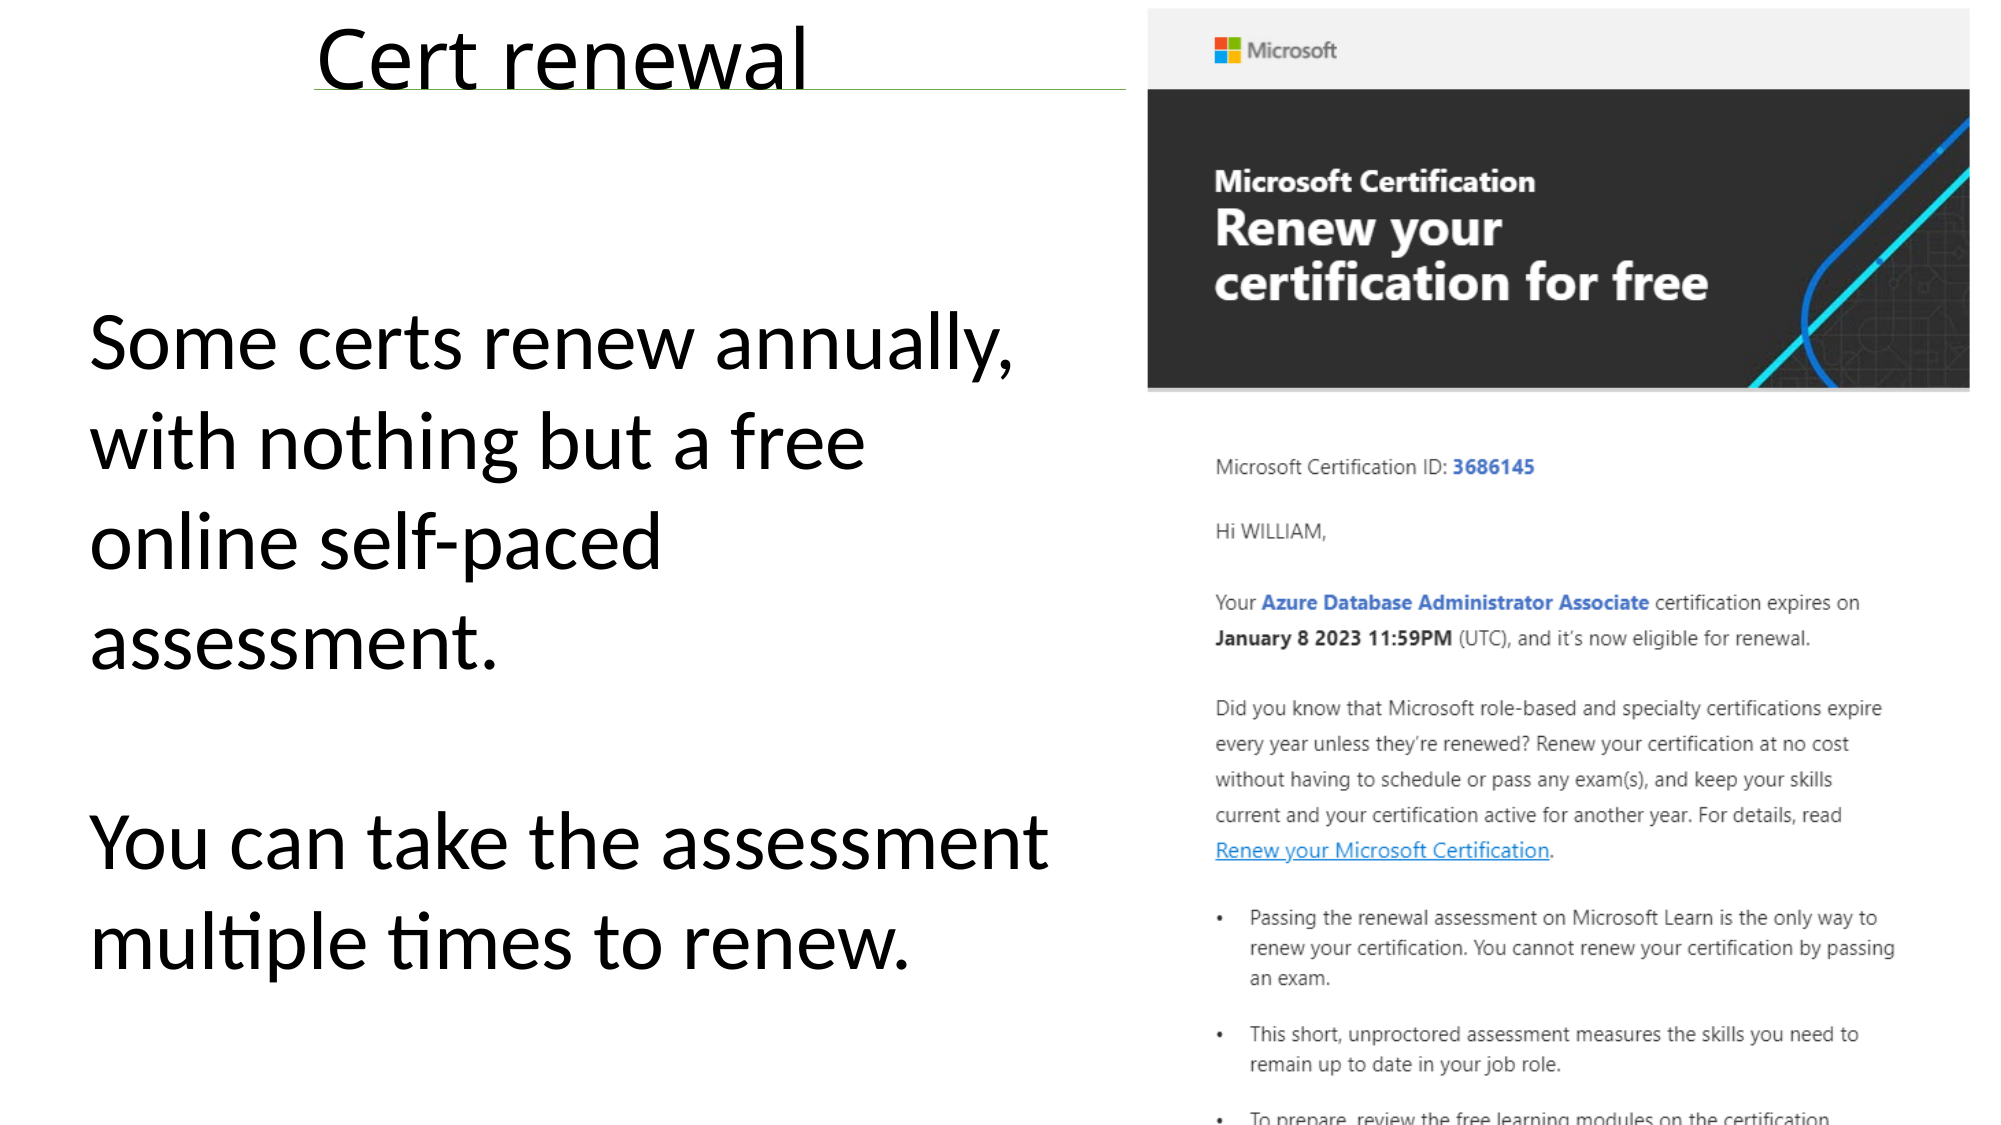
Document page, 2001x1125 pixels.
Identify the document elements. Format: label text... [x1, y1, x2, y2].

title Cert renewal [300, 0, 1126, 125]
picture [1126, 0, 2000, 1125]
text_box Some certs renew annually, with nothing but a free online self-paced assessment. You can take the assessment multiple times to renew. [74, 278, 1109, 889]
